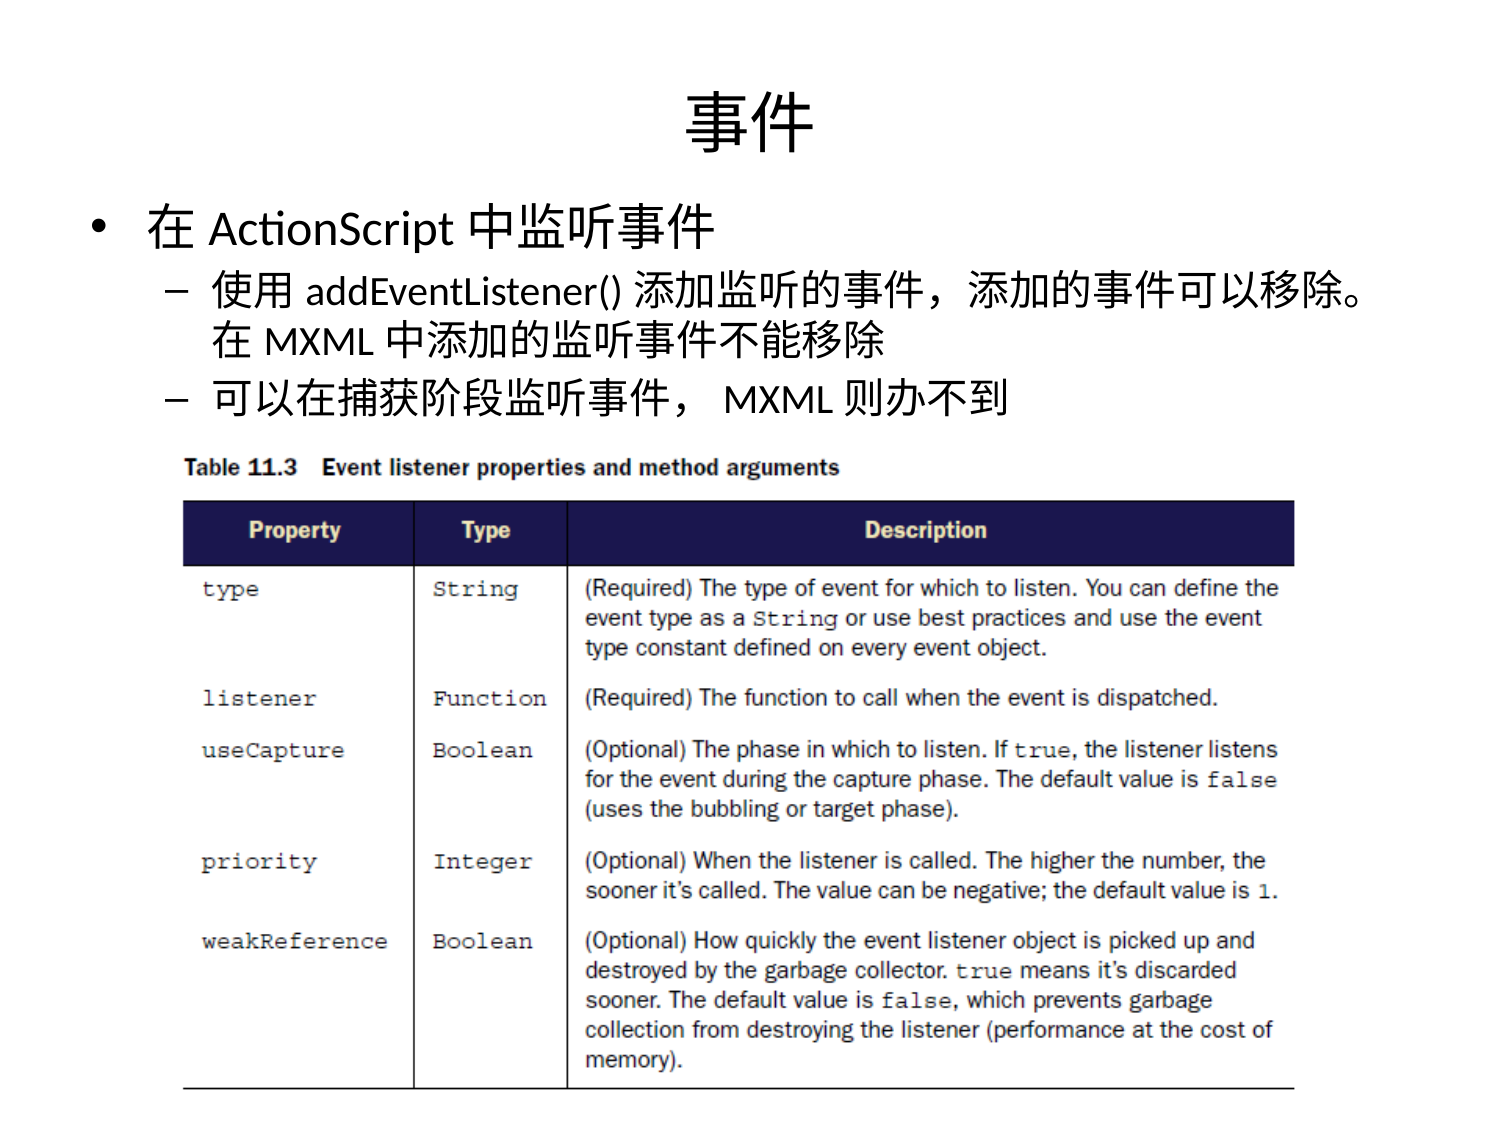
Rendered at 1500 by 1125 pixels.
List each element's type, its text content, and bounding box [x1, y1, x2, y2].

title 事件 [75, 50, 1425, 187]
picture [174, 449, 1304, 1099]
list 在ActionScript中监听事件 使用addEventListener()添加监听的事件，添加的事件可以移除。在MXML中添加的监听事件不能移除 可以在捕获阶段监听事件，MXML则办不到 [75, 187, 1425, 1100]
